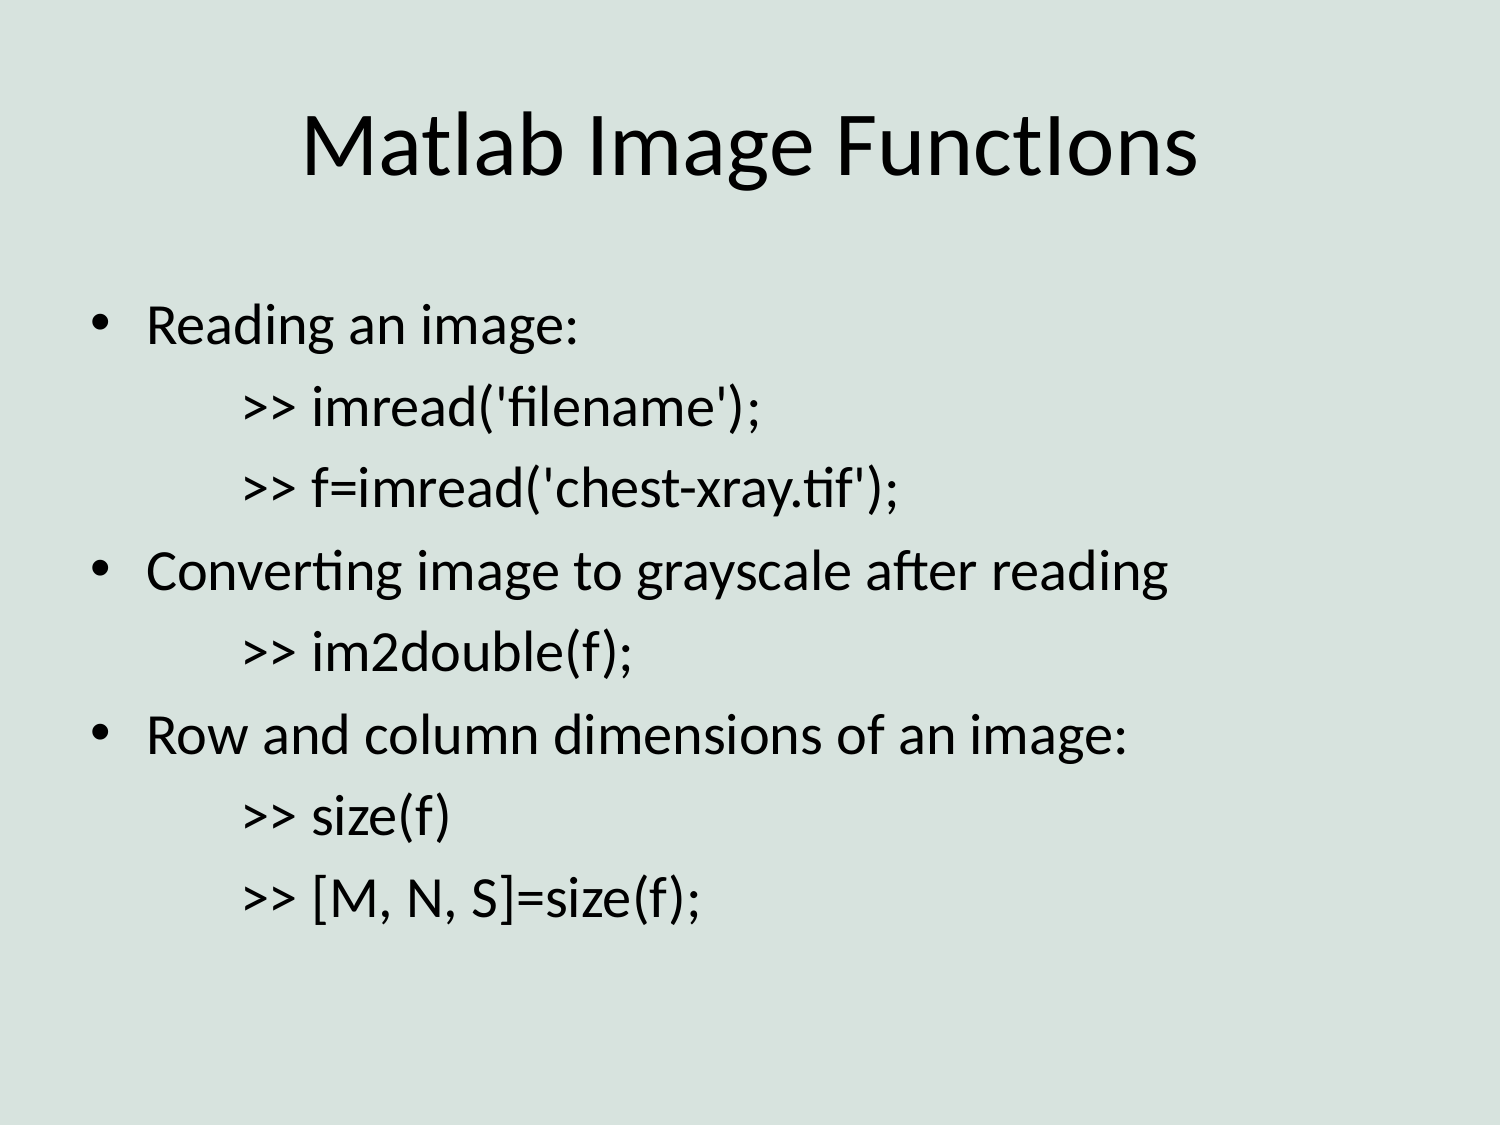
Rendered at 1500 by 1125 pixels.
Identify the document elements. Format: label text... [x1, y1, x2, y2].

list Reading an image: >> imread('filename'); >> f=imread('chest-xray.tif'); Converting image to grayscale after reading >> im2double(f); Row and column dimensions of an image: >> size(f) >> [M, N, S]=size(f); [75, 278, 1388, 1035]
title Matlab Image FunctIons [75, 45, 1425, 233]
